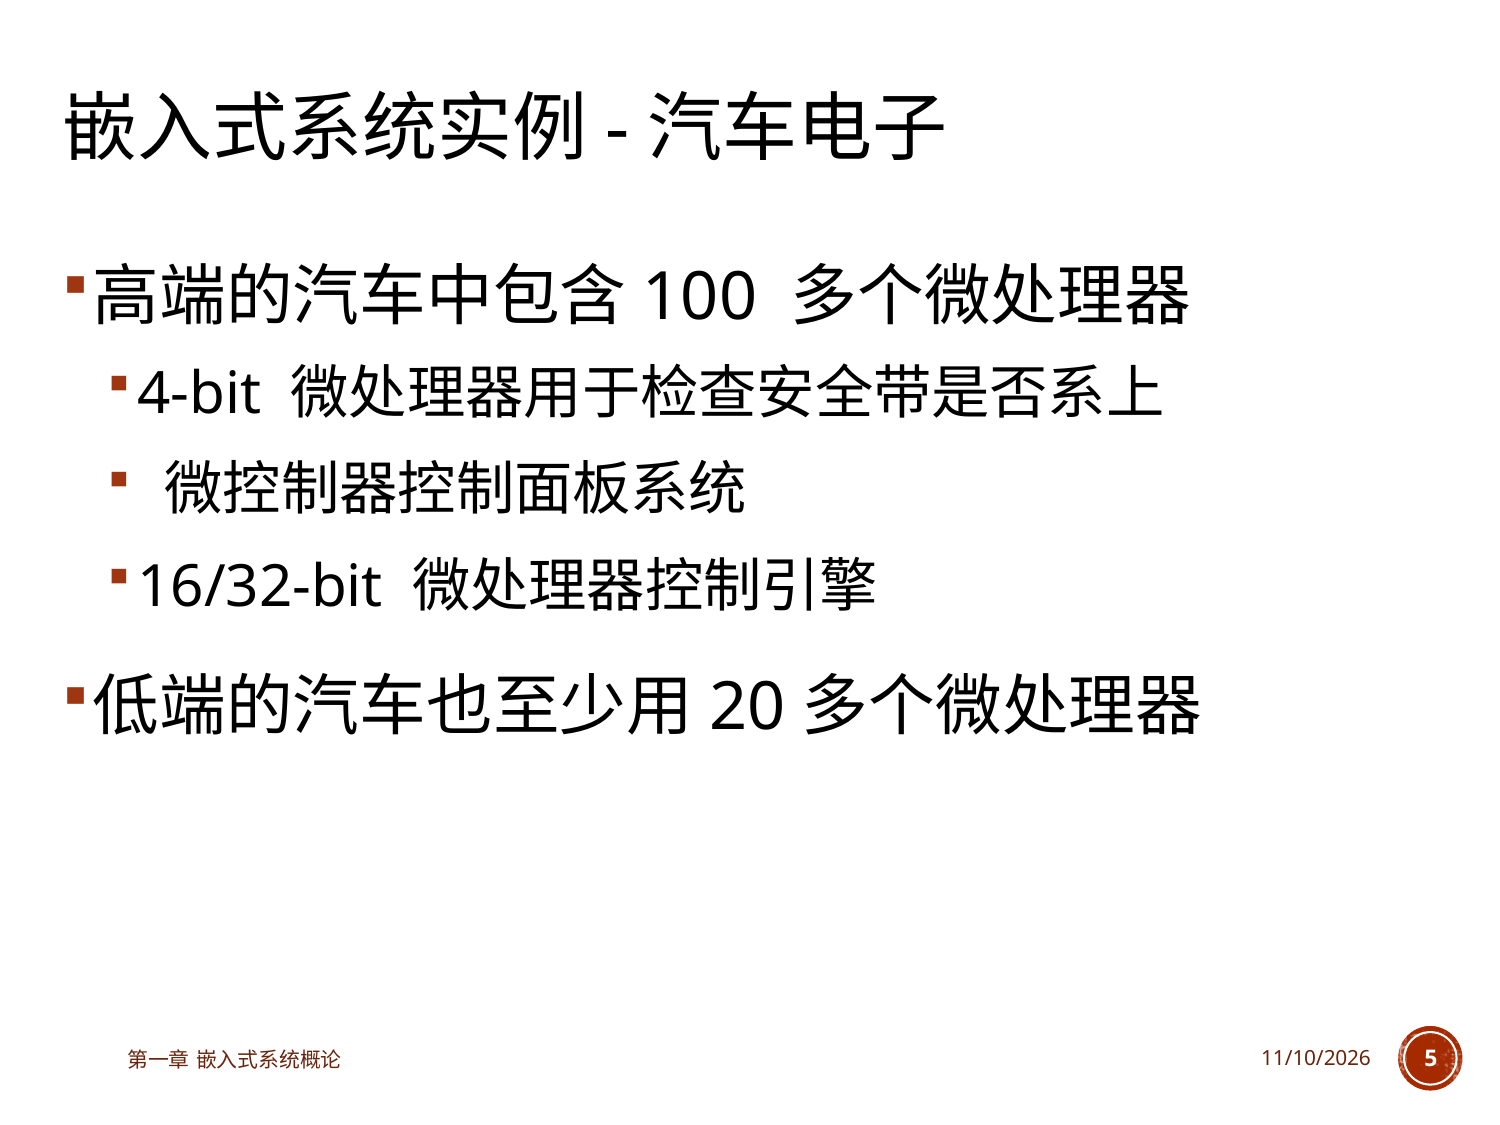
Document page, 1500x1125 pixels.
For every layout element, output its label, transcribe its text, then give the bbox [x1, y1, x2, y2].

list 高端的汽车中包含100 多个微处理器 4-bit 微处理器用于检查安全带是否系上 微控制器控制面板系统 16/32-bit 微处理器控制引擎 低端的汽车也至少用20多个微处理器 [47, 228, 1471, 1013]
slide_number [982, 1028, 1386, 1089]
title 嵌入式系统实例-汽车电子 [47, 46, 1471, 215]
footer 第一章 嵌入式系统概论 [112, 1028, 891, 1089]
slide_number 5 [1391, 1028, 1471, 1089]
